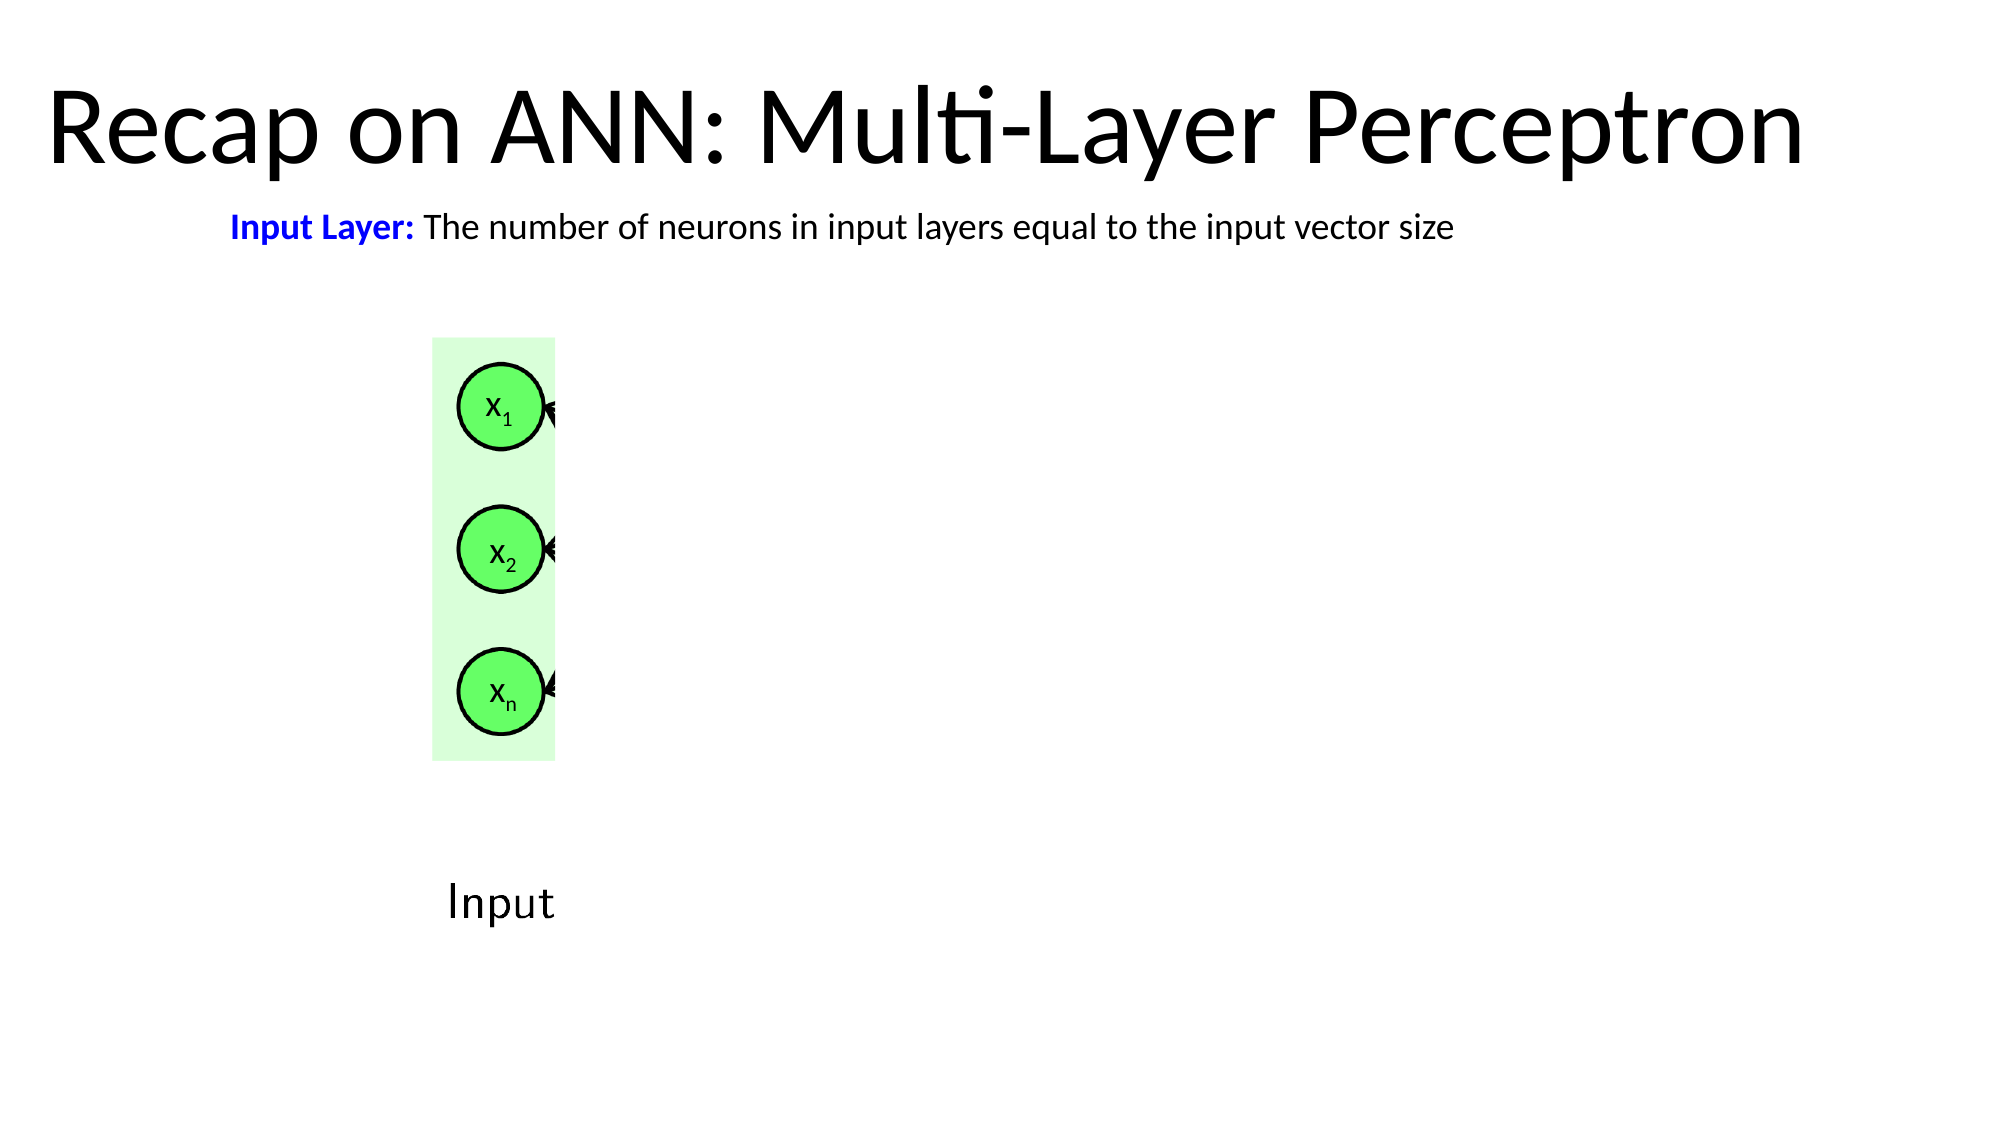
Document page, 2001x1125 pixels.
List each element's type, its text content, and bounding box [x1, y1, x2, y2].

text_box Input Layer: The number of neurons in input layers equal to the input vector size [215, 194, 1540, 255]
text_box xn [556, 657, 560, 724]
picture [411, 225, 556, 944]
text_box Recap on ANN: Multi-Layer Perceptron [31, 43, 1954, 194]
text_box x2 [556, 518, 560, 585]
